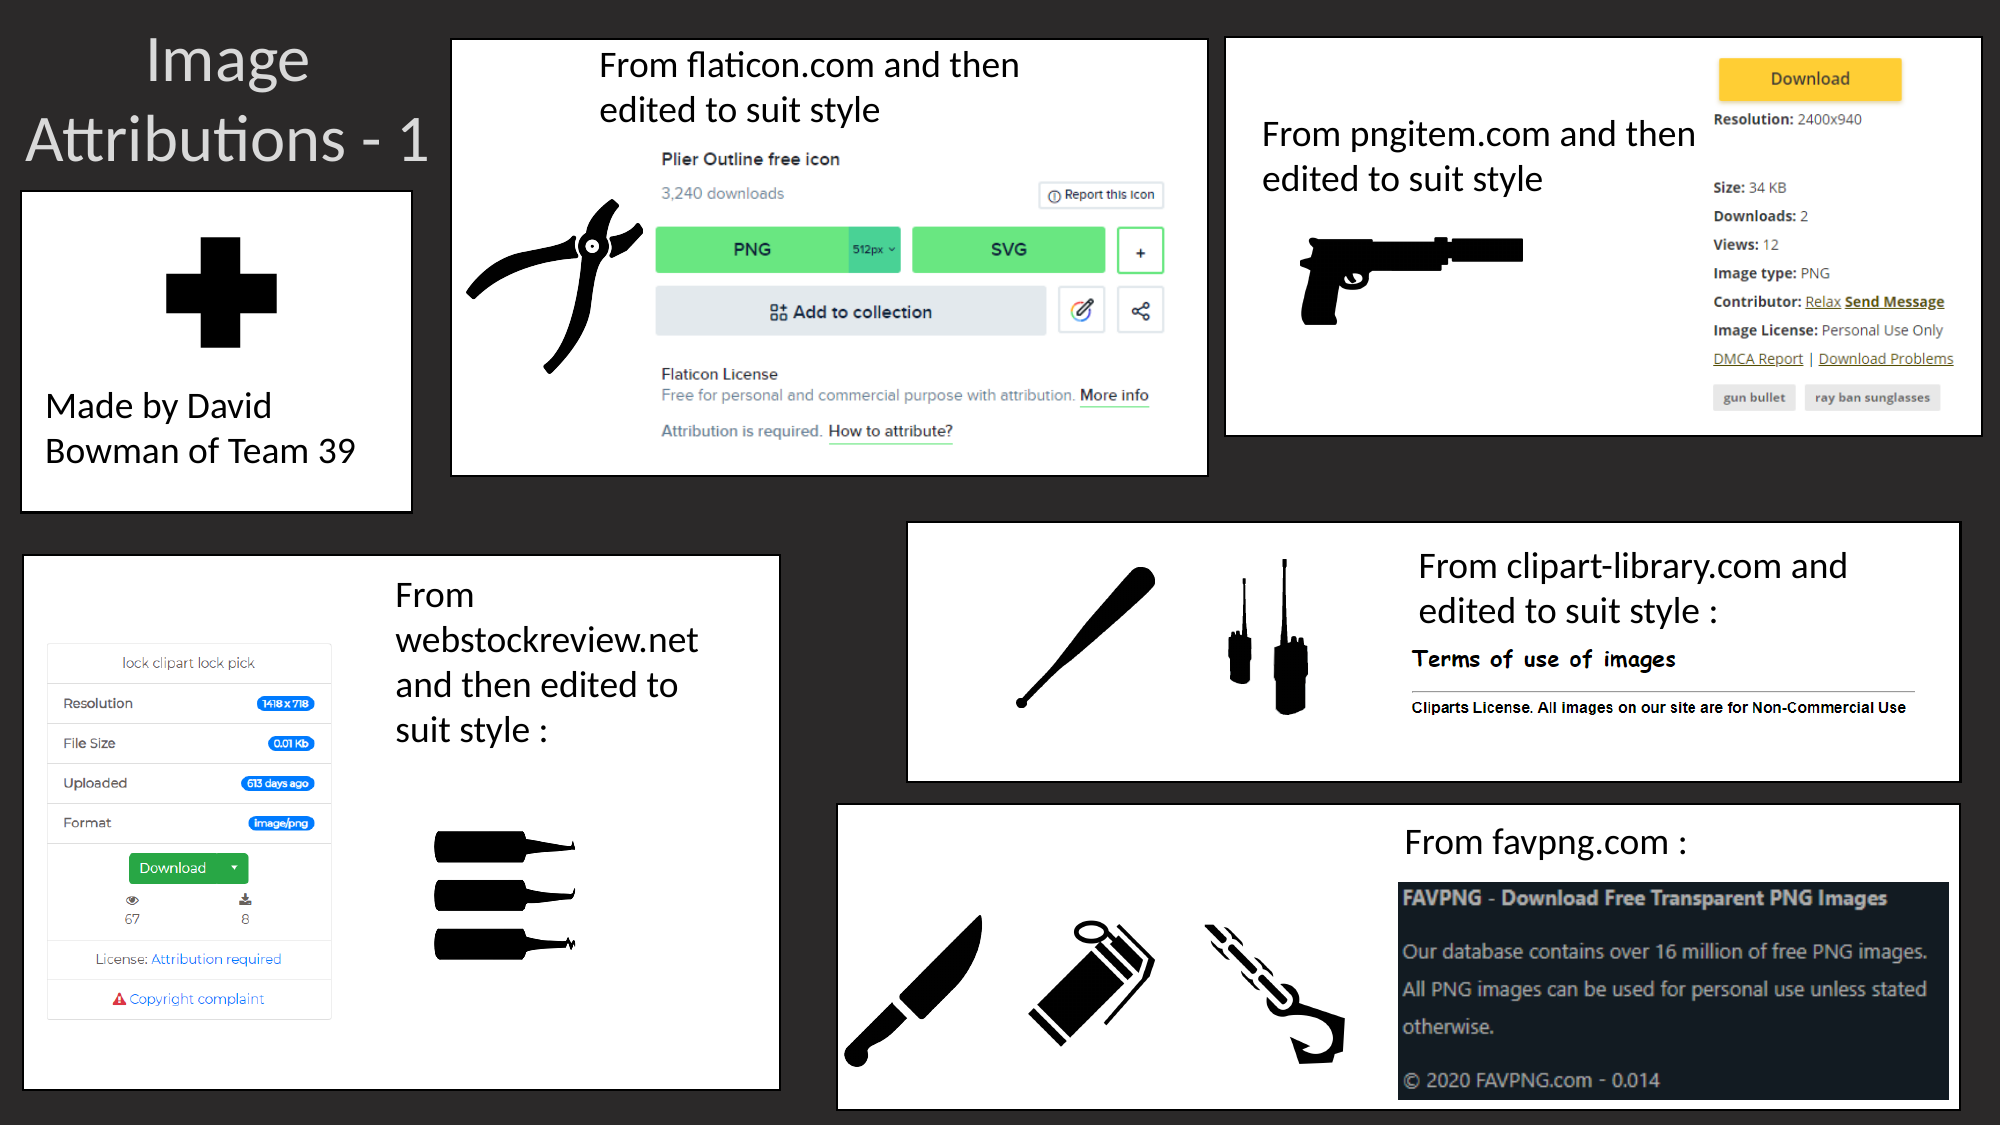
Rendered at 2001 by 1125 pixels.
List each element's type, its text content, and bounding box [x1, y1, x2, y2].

picture [434, 830, 576, 972]
picture [1409, 644, 1915, 724]
text_box [1224, 36, 1983, 437]
text_box From pngitem.com and then edited to suit style [1247, 101, 1706, 207]
text_box Image Attributions - 1 [0, 6, 457, 182]
text_box [20, 190, 413, 514]
picture [1196, 549, 1374, 727]
picture [1706, 48, 1971, 418]
picture [1398, 882, 1949, 1100]
picture [146, 216, 298, 369]
picture [1300, 237, 1523, 325]
picture [1016, 567, 1155, 708]
picture [1023, 915, 1160, 1052]
text_box [22, 554, 781, 1091]
text_box [836, 803, 1961, 1111]
picture [837, 915, 989, 1067]
text_box Made by David Bowman of Team 39 [30, 373, 397, 479]
text_box [906, 521, 1962, 783]
text_box From flaticon.com and then edited to suit style [584, 32, 1075, 138]
text_box [450, 38, 1209, 477]
text_box From webstockreview.net and then edited to suit style : [380, 562, 727, 758]
picture [466, 134, 1176, 455]
text_box From favpng.com : [1389, 809, 1880, 870]
text_box From clipart-library.com and edited to suit style : [1404, 533, 1921, 639]
picture [43, 639, 336, 1023]
picture [1199, 919, 1351, 1072]
